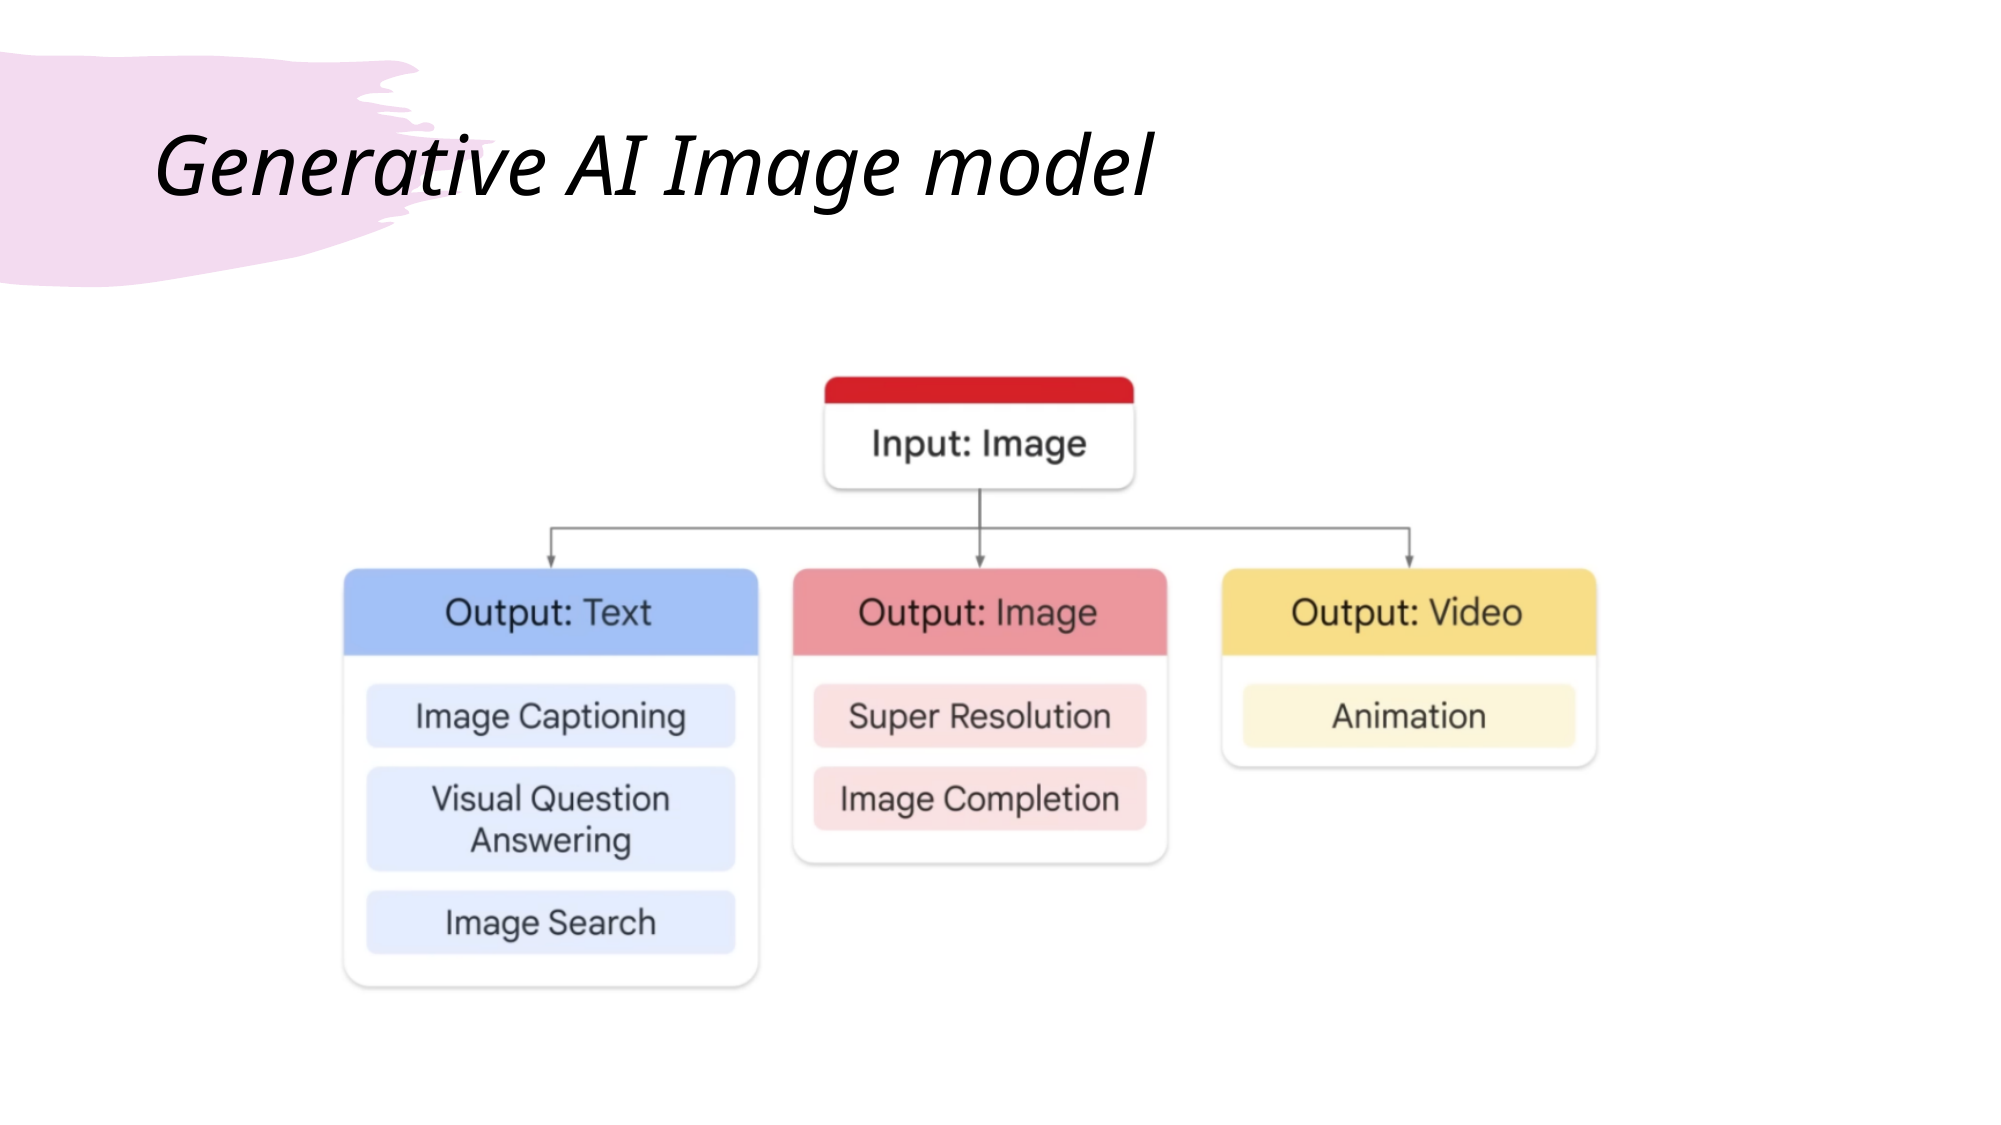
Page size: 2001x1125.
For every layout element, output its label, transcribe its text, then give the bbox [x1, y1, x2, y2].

title Generative AI Image model [137, 59, 1863, 278]
picture [270, 342, 1639, 1006]
